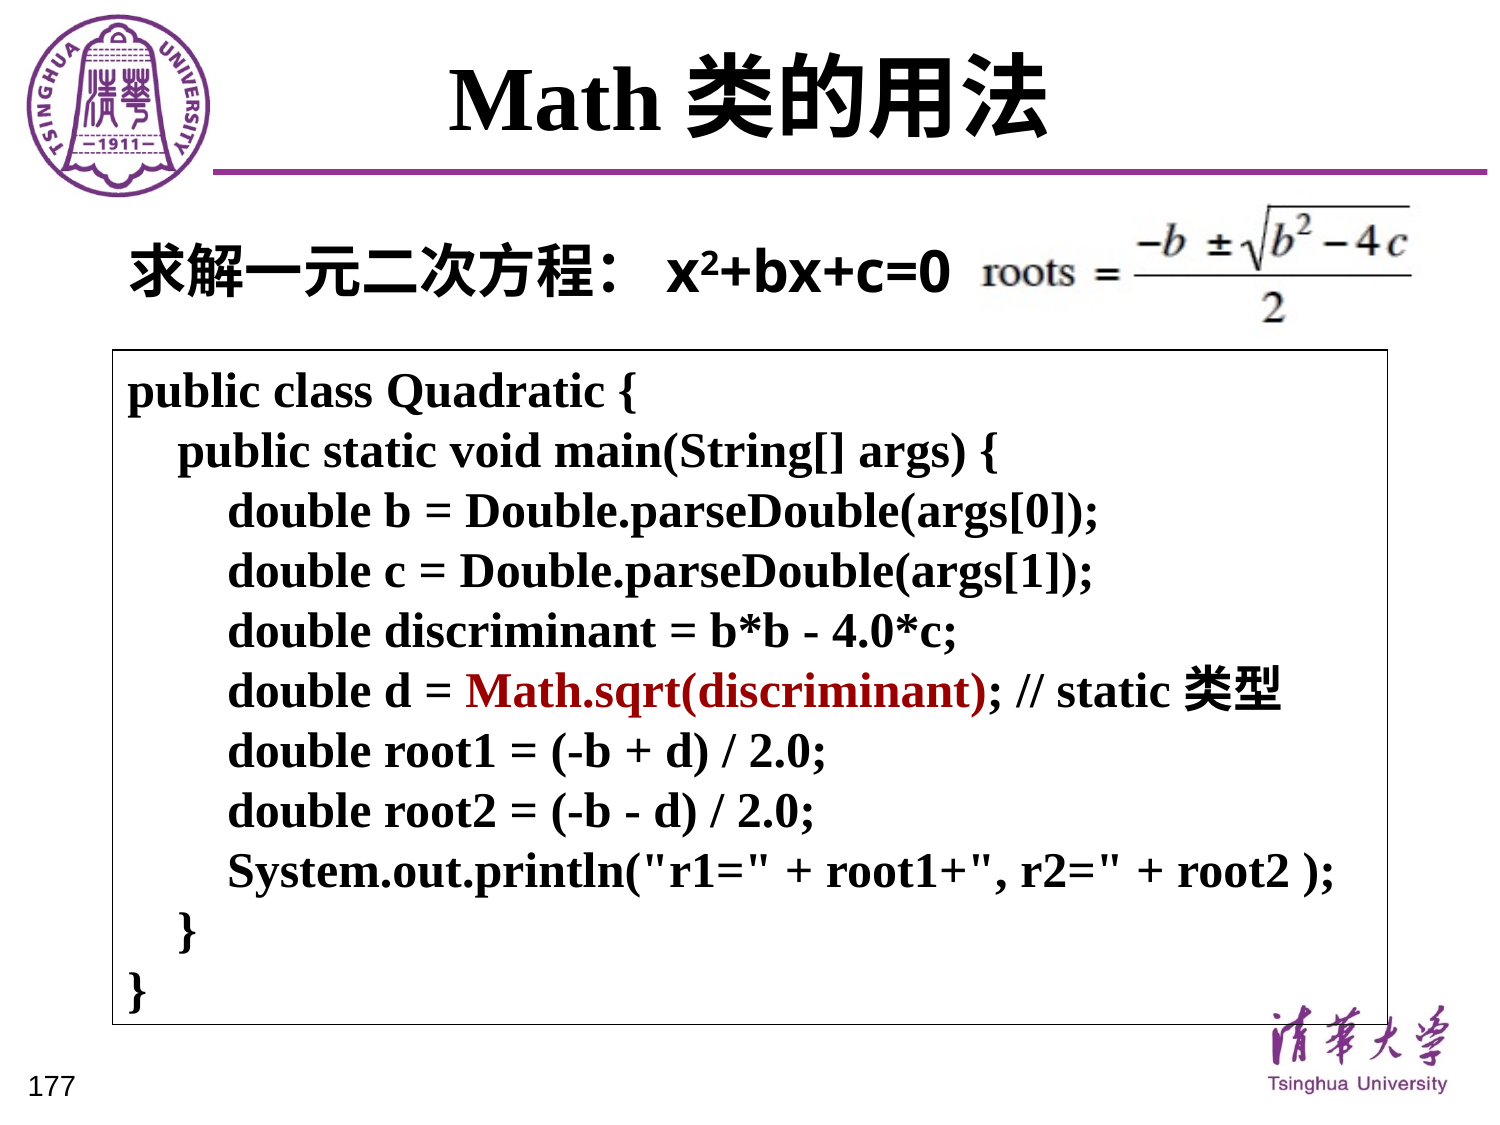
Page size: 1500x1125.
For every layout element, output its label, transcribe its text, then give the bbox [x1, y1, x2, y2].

picture [24, 12, 213, 37]
picture [1262, 999, 1454, 1101]
text_box public class Quadratic { public static void main(String[] args) { double b = Double.parseDouble(args[0]); double c = Double.parseDouble(args[1]); double discriminant = b*b - 4.0*c; double d = Math.sqrt(discriminant); // static类型 double root1 = (-b + d) / 2.0; double root2 = (-b - d) / 2.0; System.out.println("r1=" + root1+", r2=" + root2 ); } } [112, 349, 1388, 1025]
picture [24, 151, 213, 200]
text_box 求解一元二次方程：x2+bx+c=0 [113, 226, 944, 312]
footer 177 [12, 1059, 176, 1125]
title Math类的用法 [24, 37, 1476, 151]
picture [949, 187, 1435, 338]
